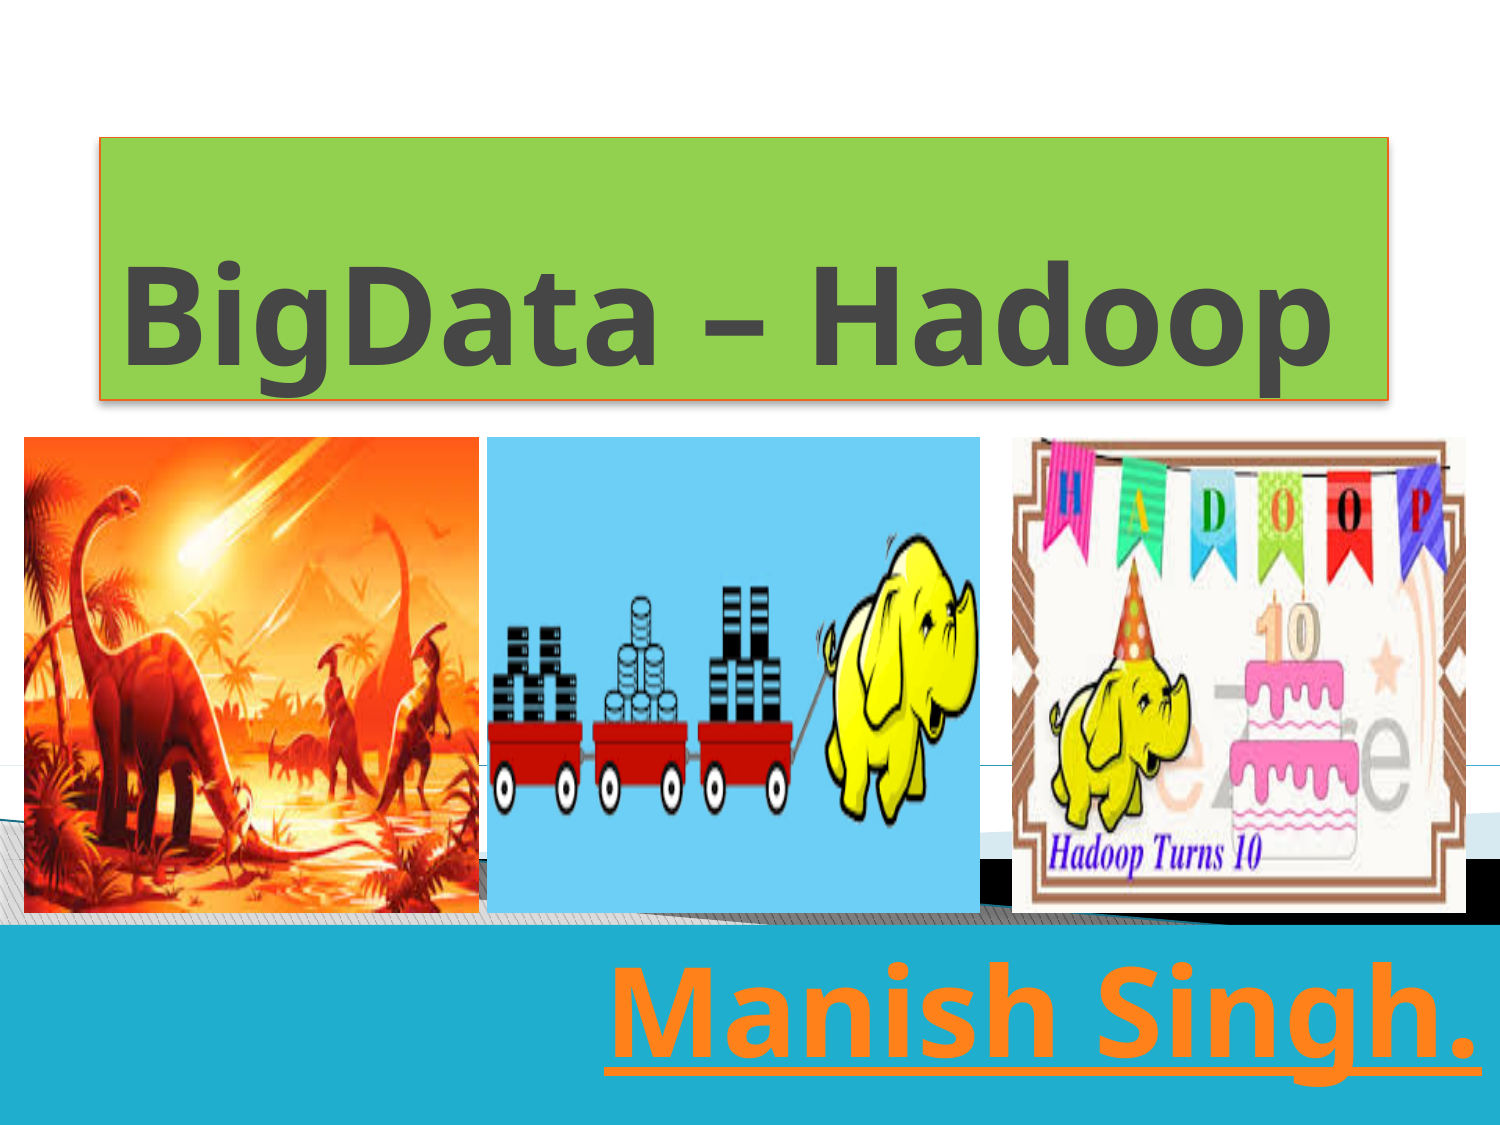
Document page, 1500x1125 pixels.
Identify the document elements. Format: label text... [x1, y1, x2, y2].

picture [0, 437, 1466, 924]
subtitle Manish Singh. [0, 924, 1500, 1125]
title BigData – Hadoop [99, 137, 1389, 401]
